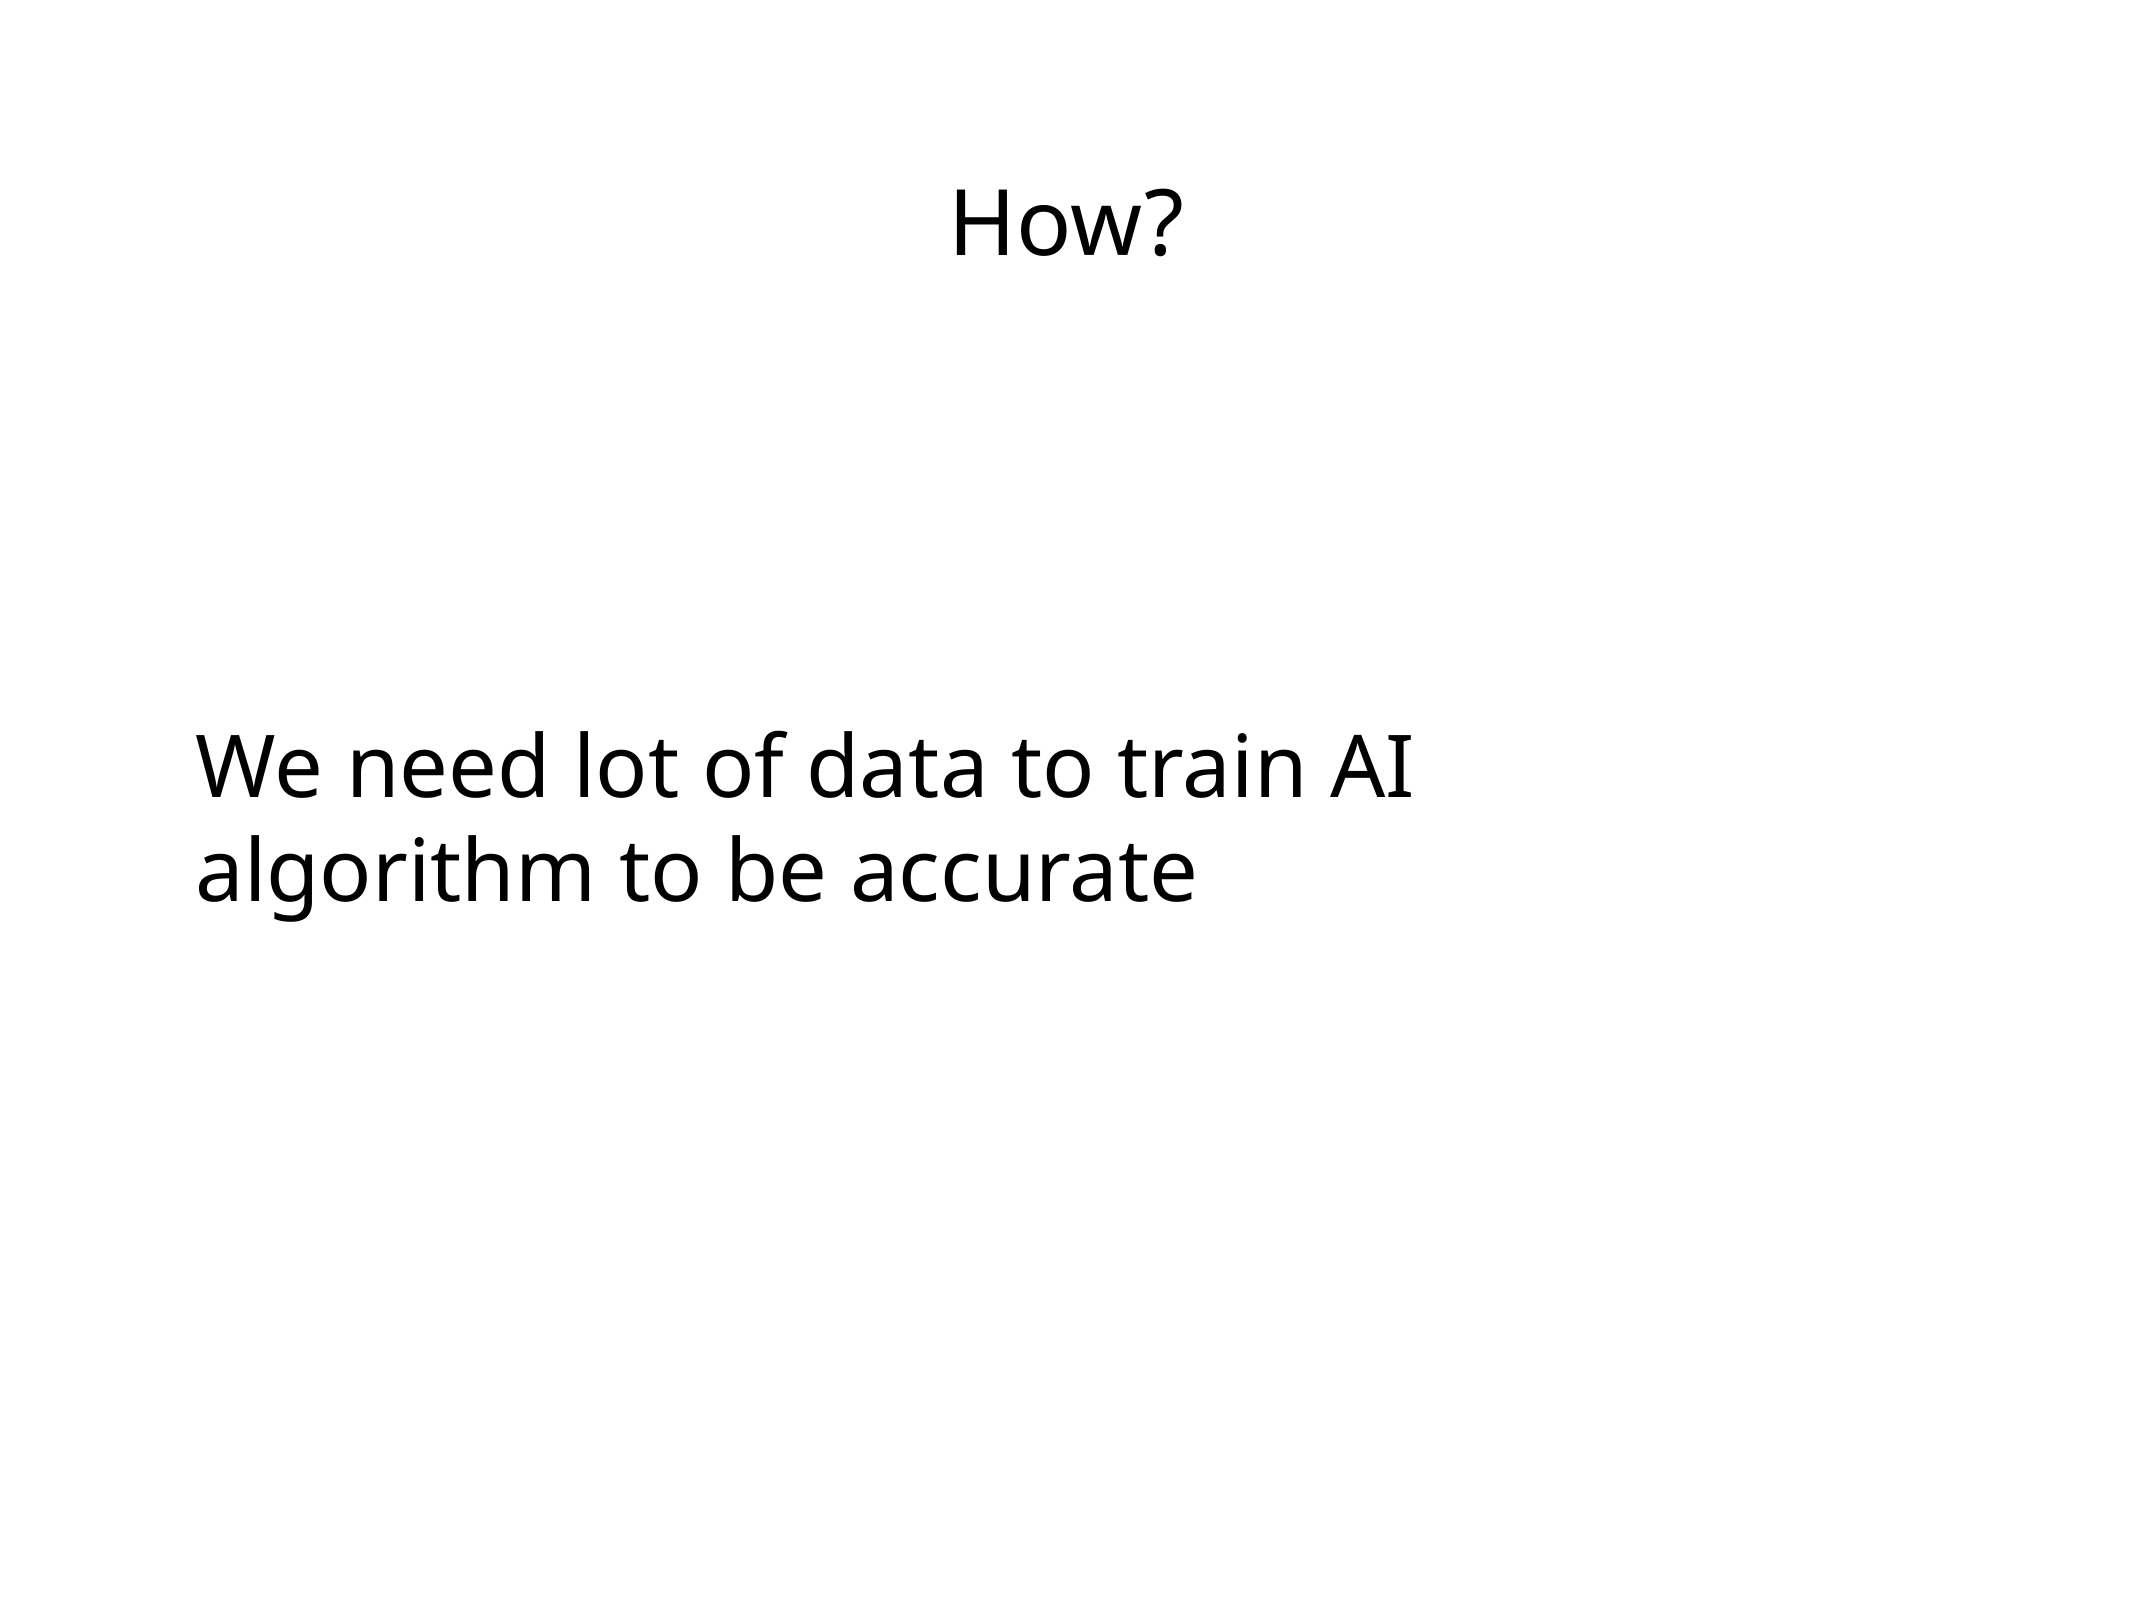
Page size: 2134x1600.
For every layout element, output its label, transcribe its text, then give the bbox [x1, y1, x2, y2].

title How? [155, 41, 1978, 397]
list We need lot of data to train AI algorithm to be accurate [186, 701, 1820, 928]
